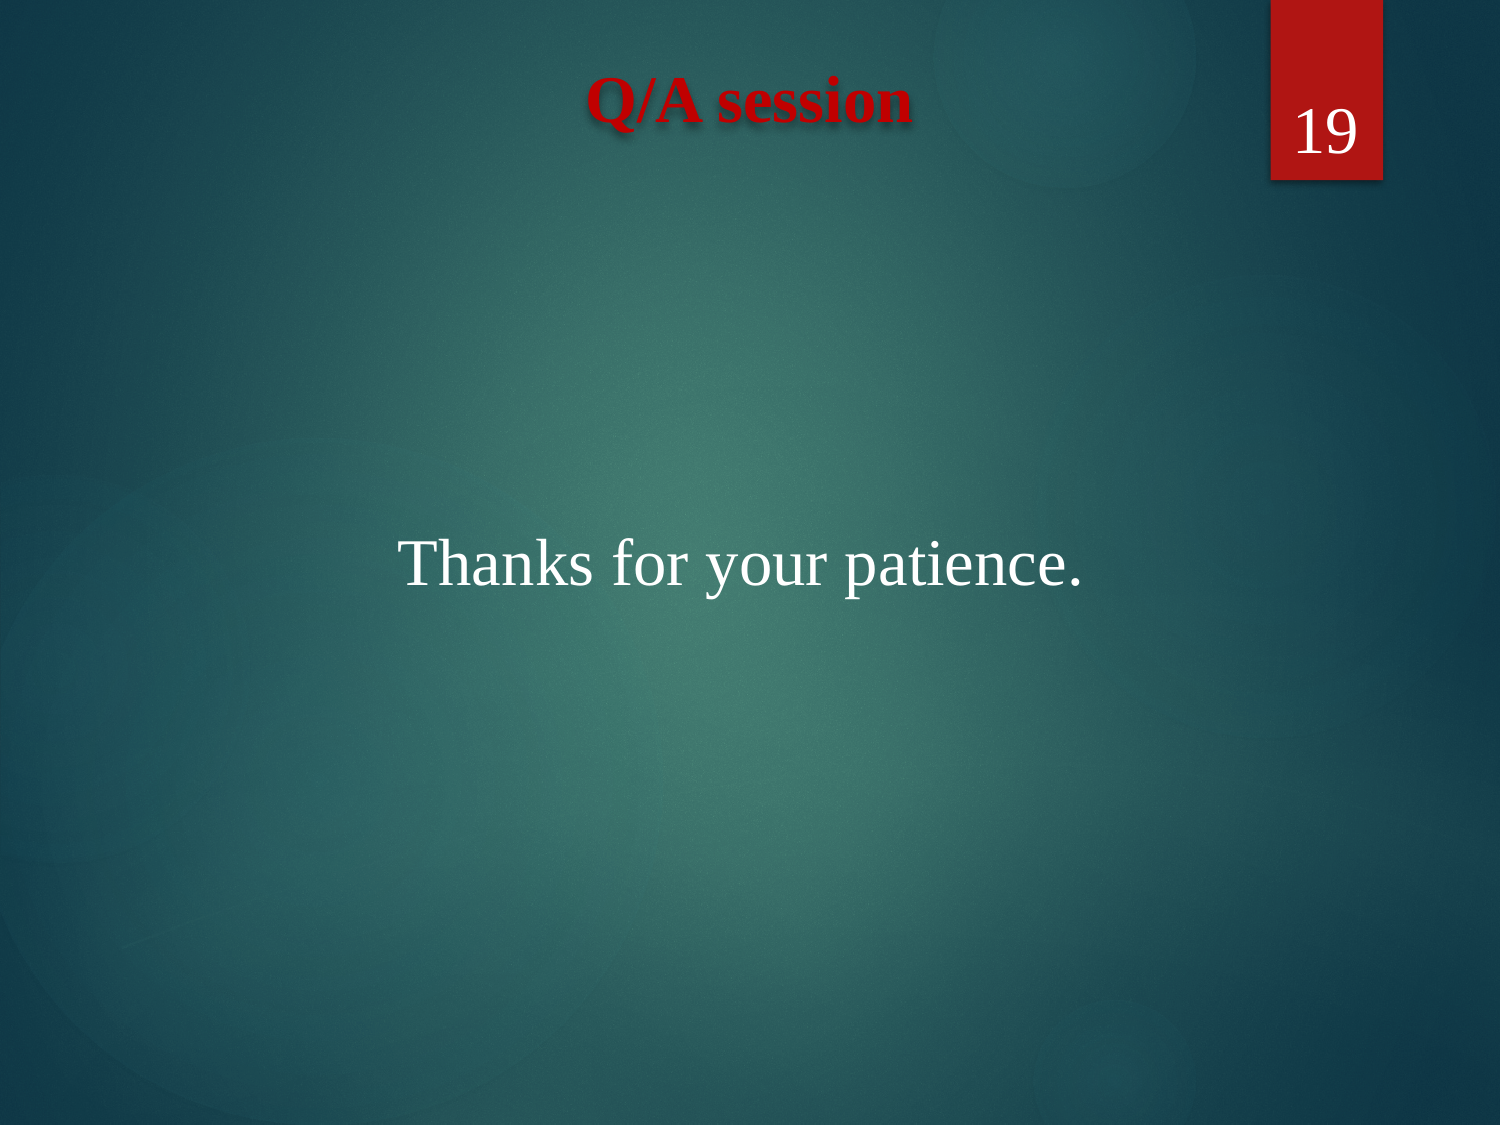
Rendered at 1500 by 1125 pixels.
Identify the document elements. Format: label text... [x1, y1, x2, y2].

list Thanks for your patience. [0, 350, 1500, 813]
title Q/A session [0, 48, 1500, 194]
